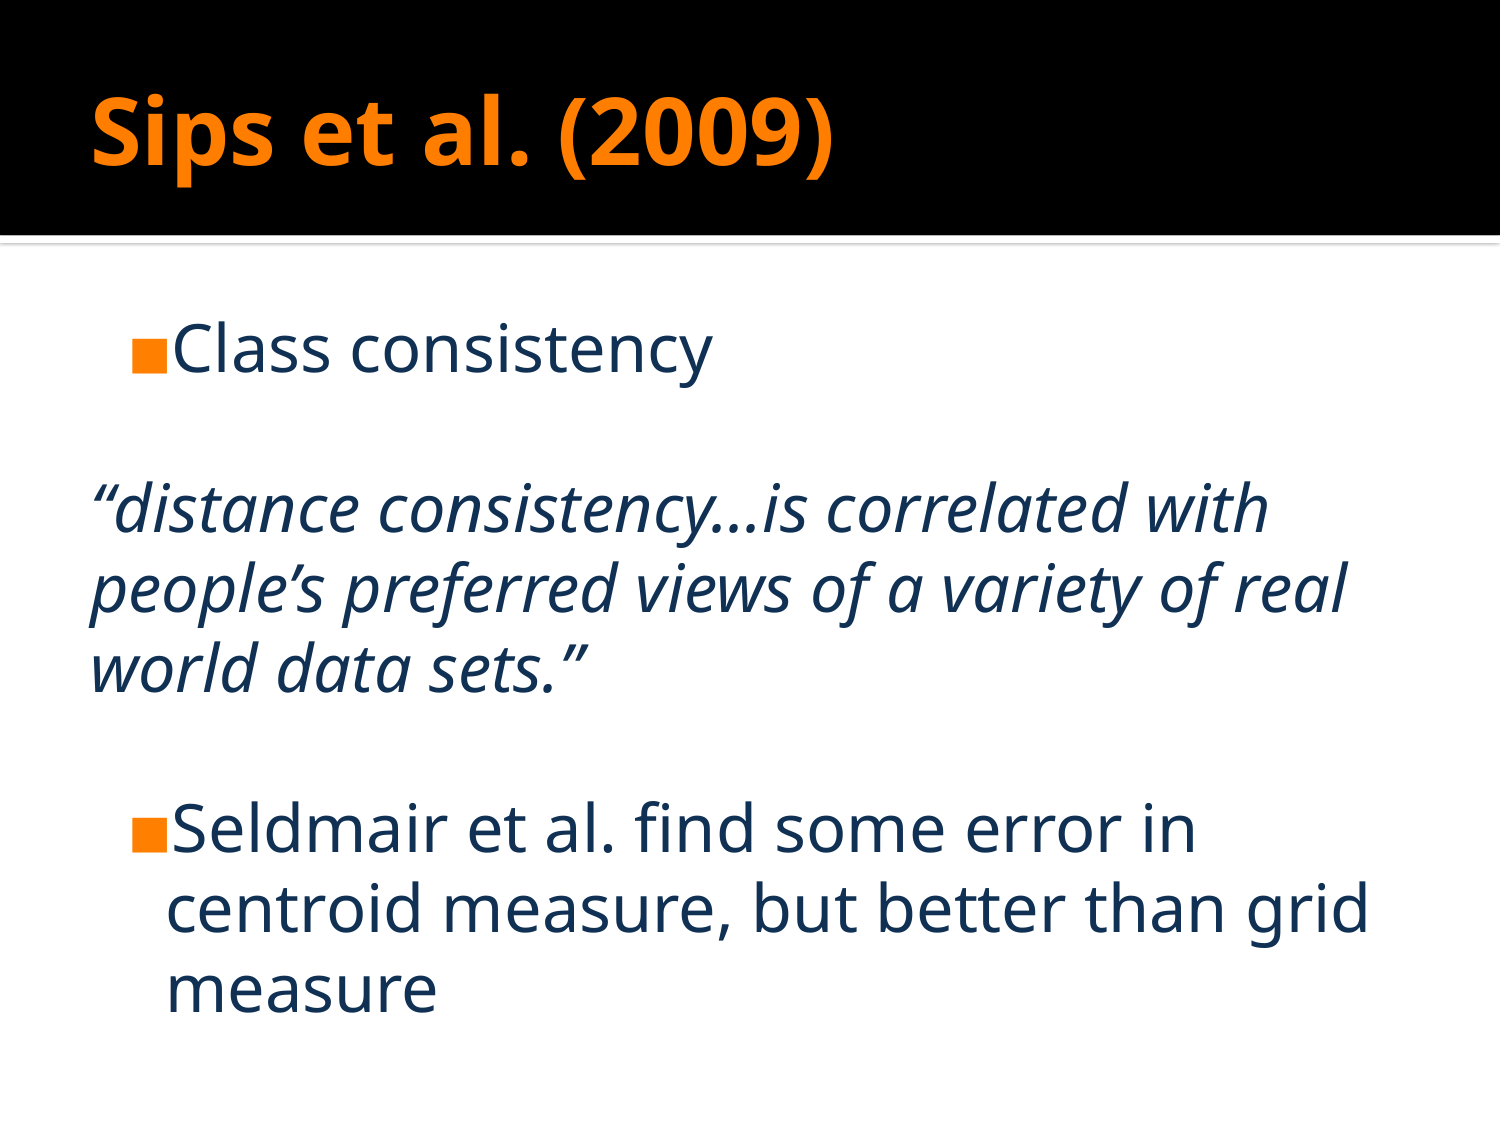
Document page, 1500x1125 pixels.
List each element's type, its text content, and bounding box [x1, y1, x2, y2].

list Class consistency “distance consistency...is correlated with people’s preferred views of a variety of real world data sets.” Seldmair et al. find some error in centroid measure, but better than grid measure [75, 291, 1425, 1050]
title Sips et al. (2009) [75, 25, 1425, 231]
